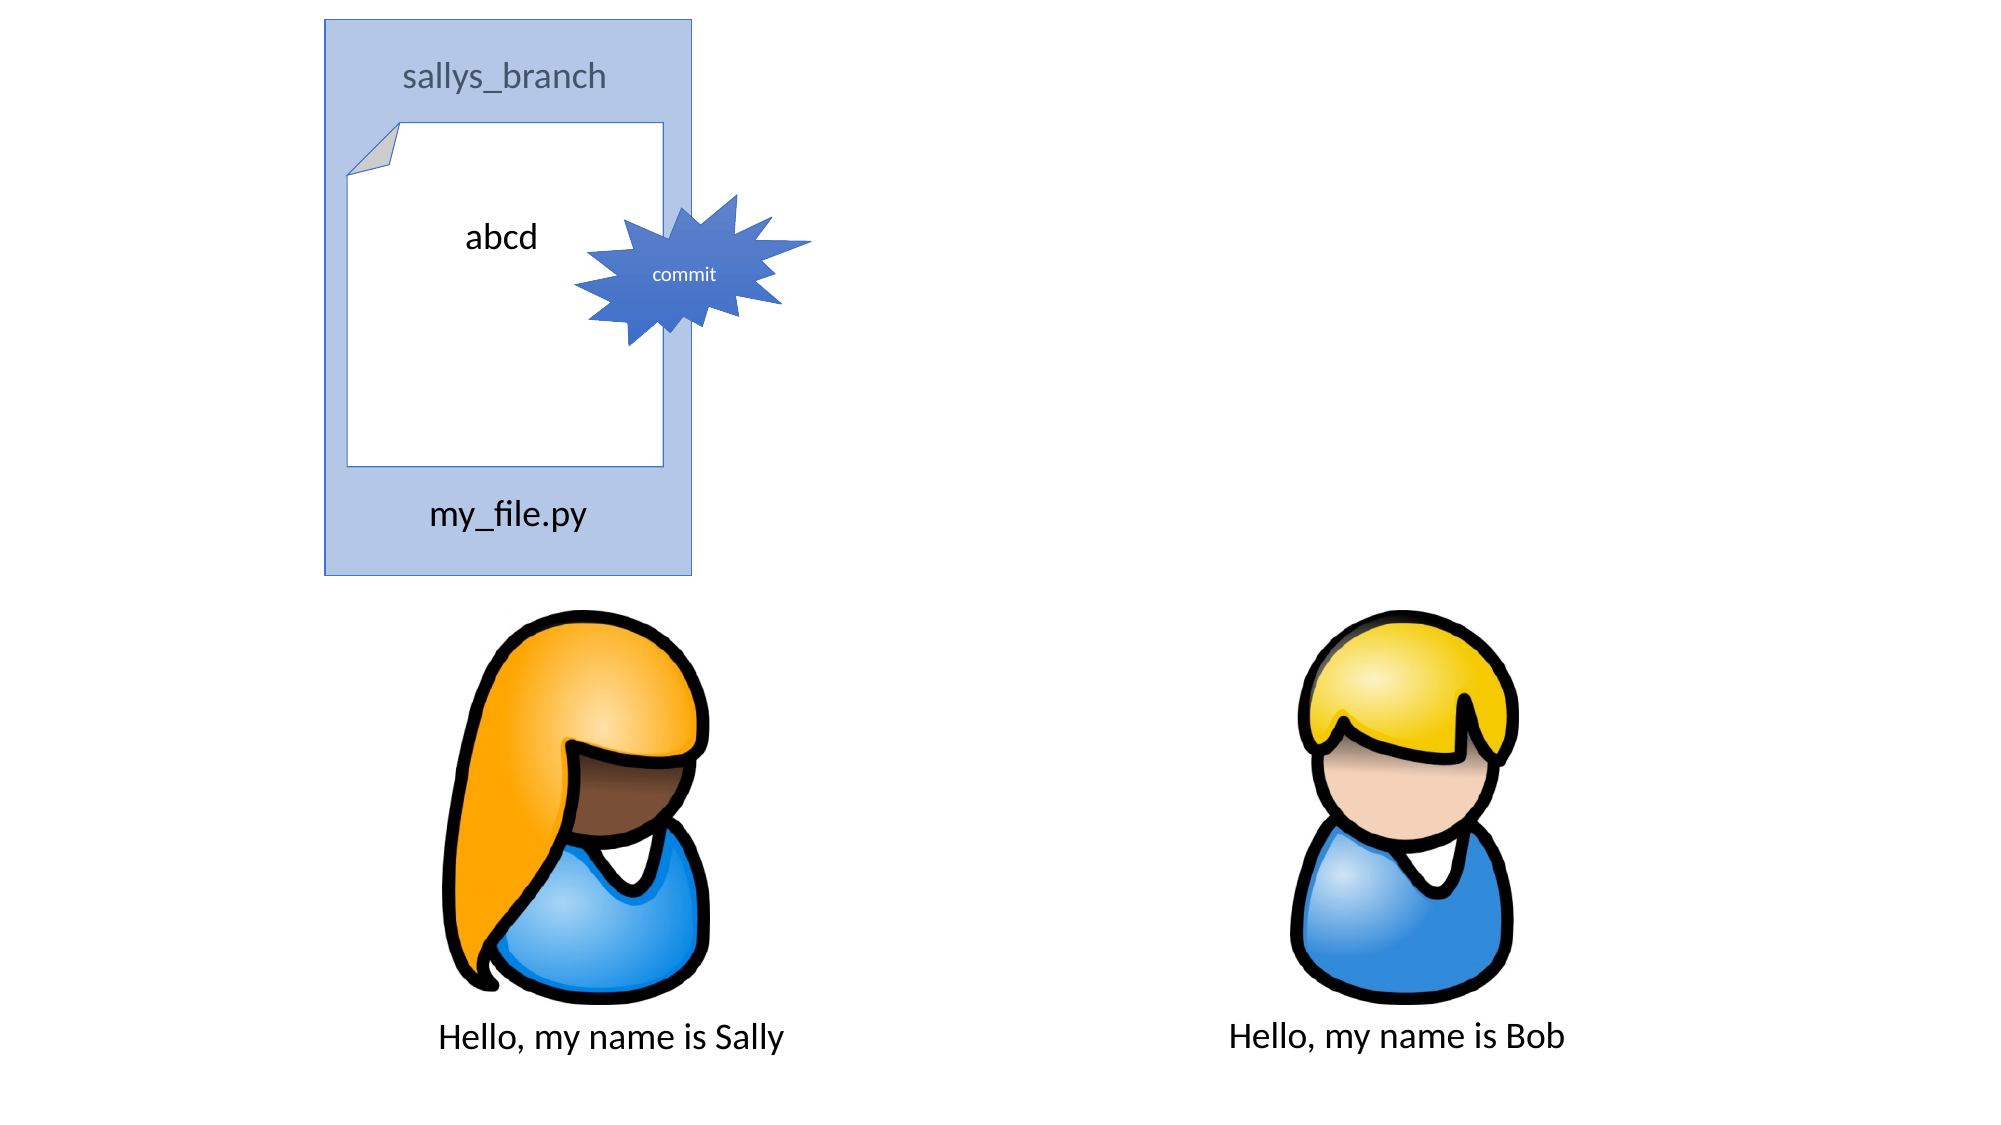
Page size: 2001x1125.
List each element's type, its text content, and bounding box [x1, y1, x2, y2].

text_box Hello, my name is Bob [1197, 1004, 1598, 1064]
text_box [345, 122, 664, 468]
text_box my_file.py [324, 481, 692, 542]
text_box commit [573, 193, 812, 347]
picture [1290, 610, 1519, 1005]
text_box abcd [450, 204, 639, 265]
text_box [324, 542, 692, 576]
text_box sallys_branch [372, 44, 638, 104]
text_box [324, 19, 692, 481]
text_box Hello, my name is Sally [411, 1005, 812, 1065]
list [217, 610, 935, 1005]
